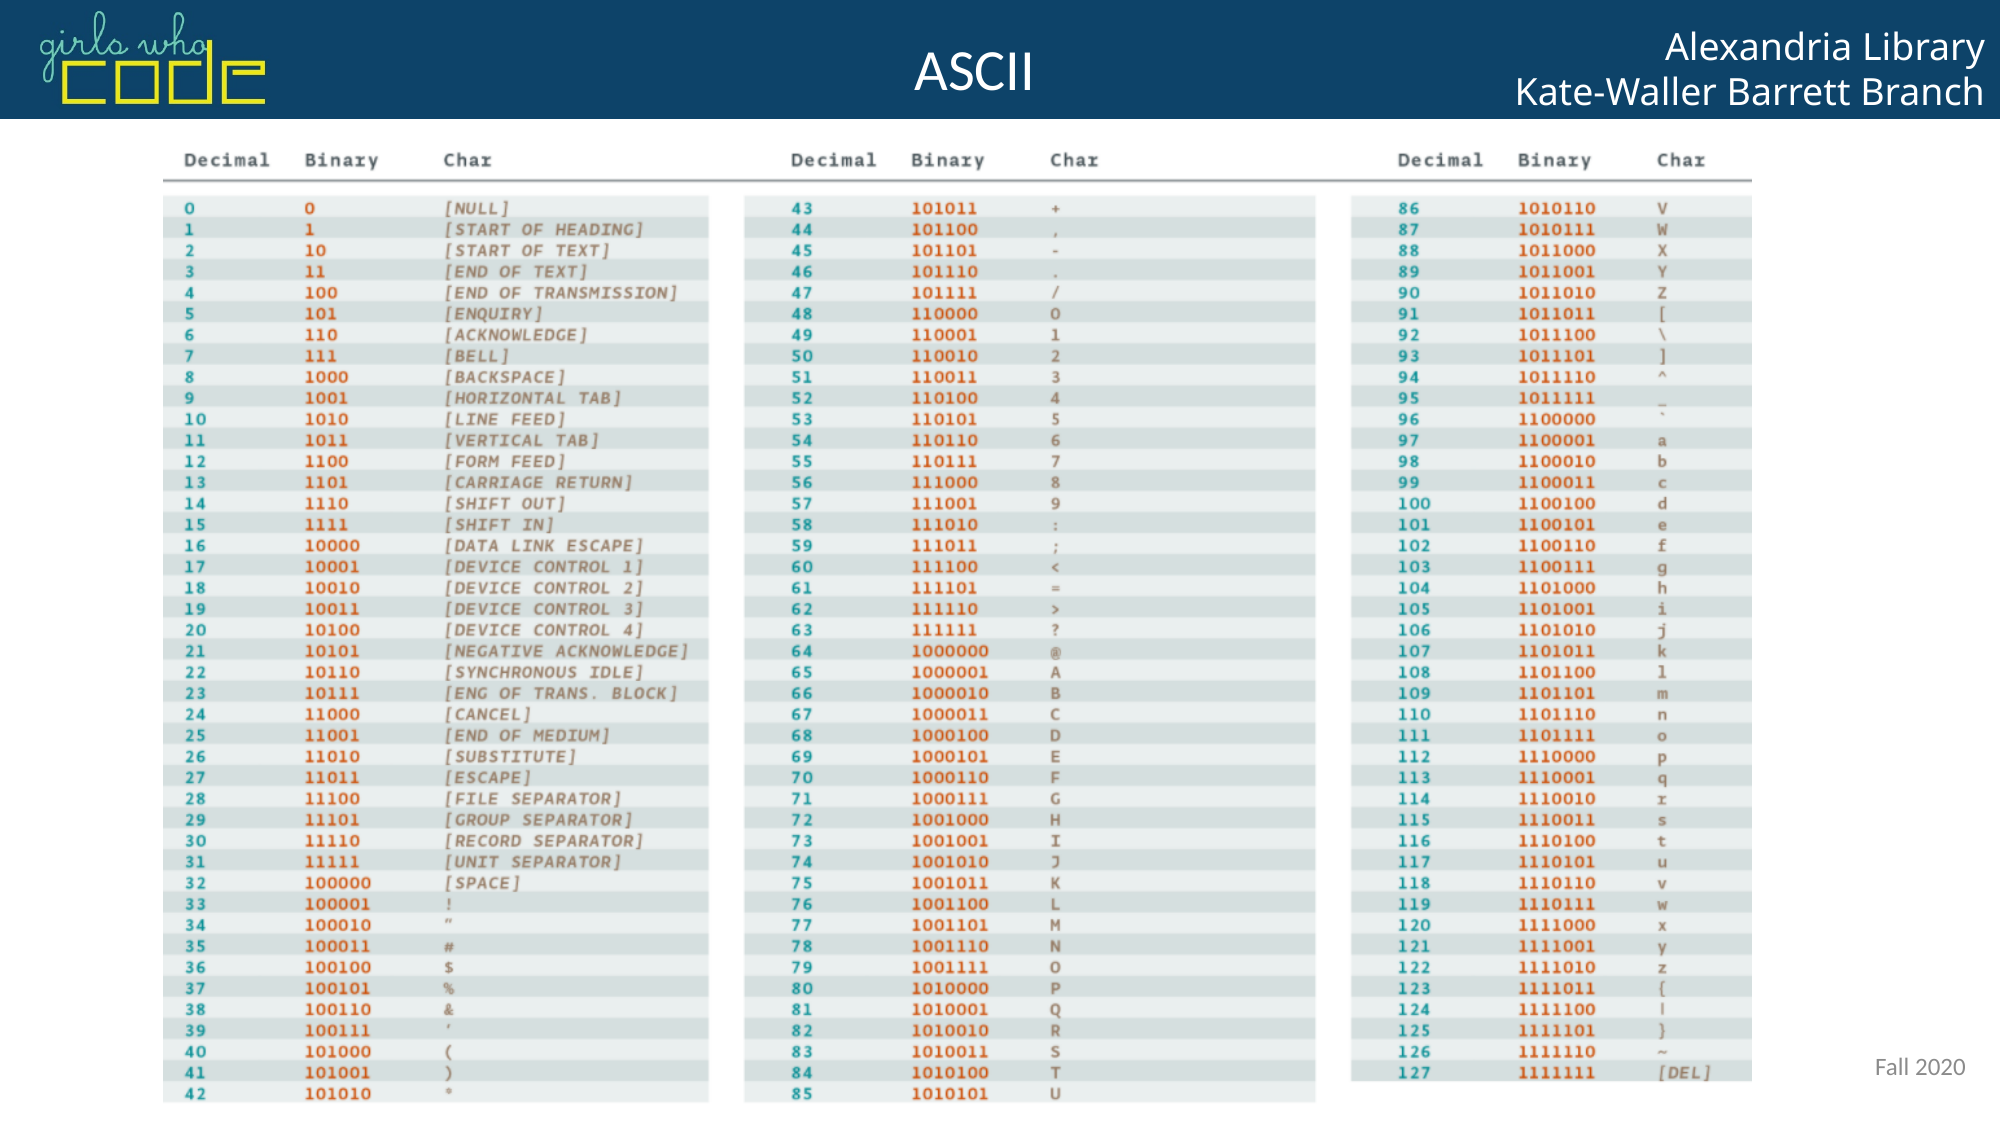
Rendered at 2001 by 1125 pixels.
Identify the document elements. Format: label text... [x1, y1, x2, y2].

picture [0, 0, 2000, 119]
text_box ASCII [701, 24, 1249, 110]
picture [163, 136, 1752, 1111]
slide_number Fall 2020 [1752, 1035, 1982, 1096]
